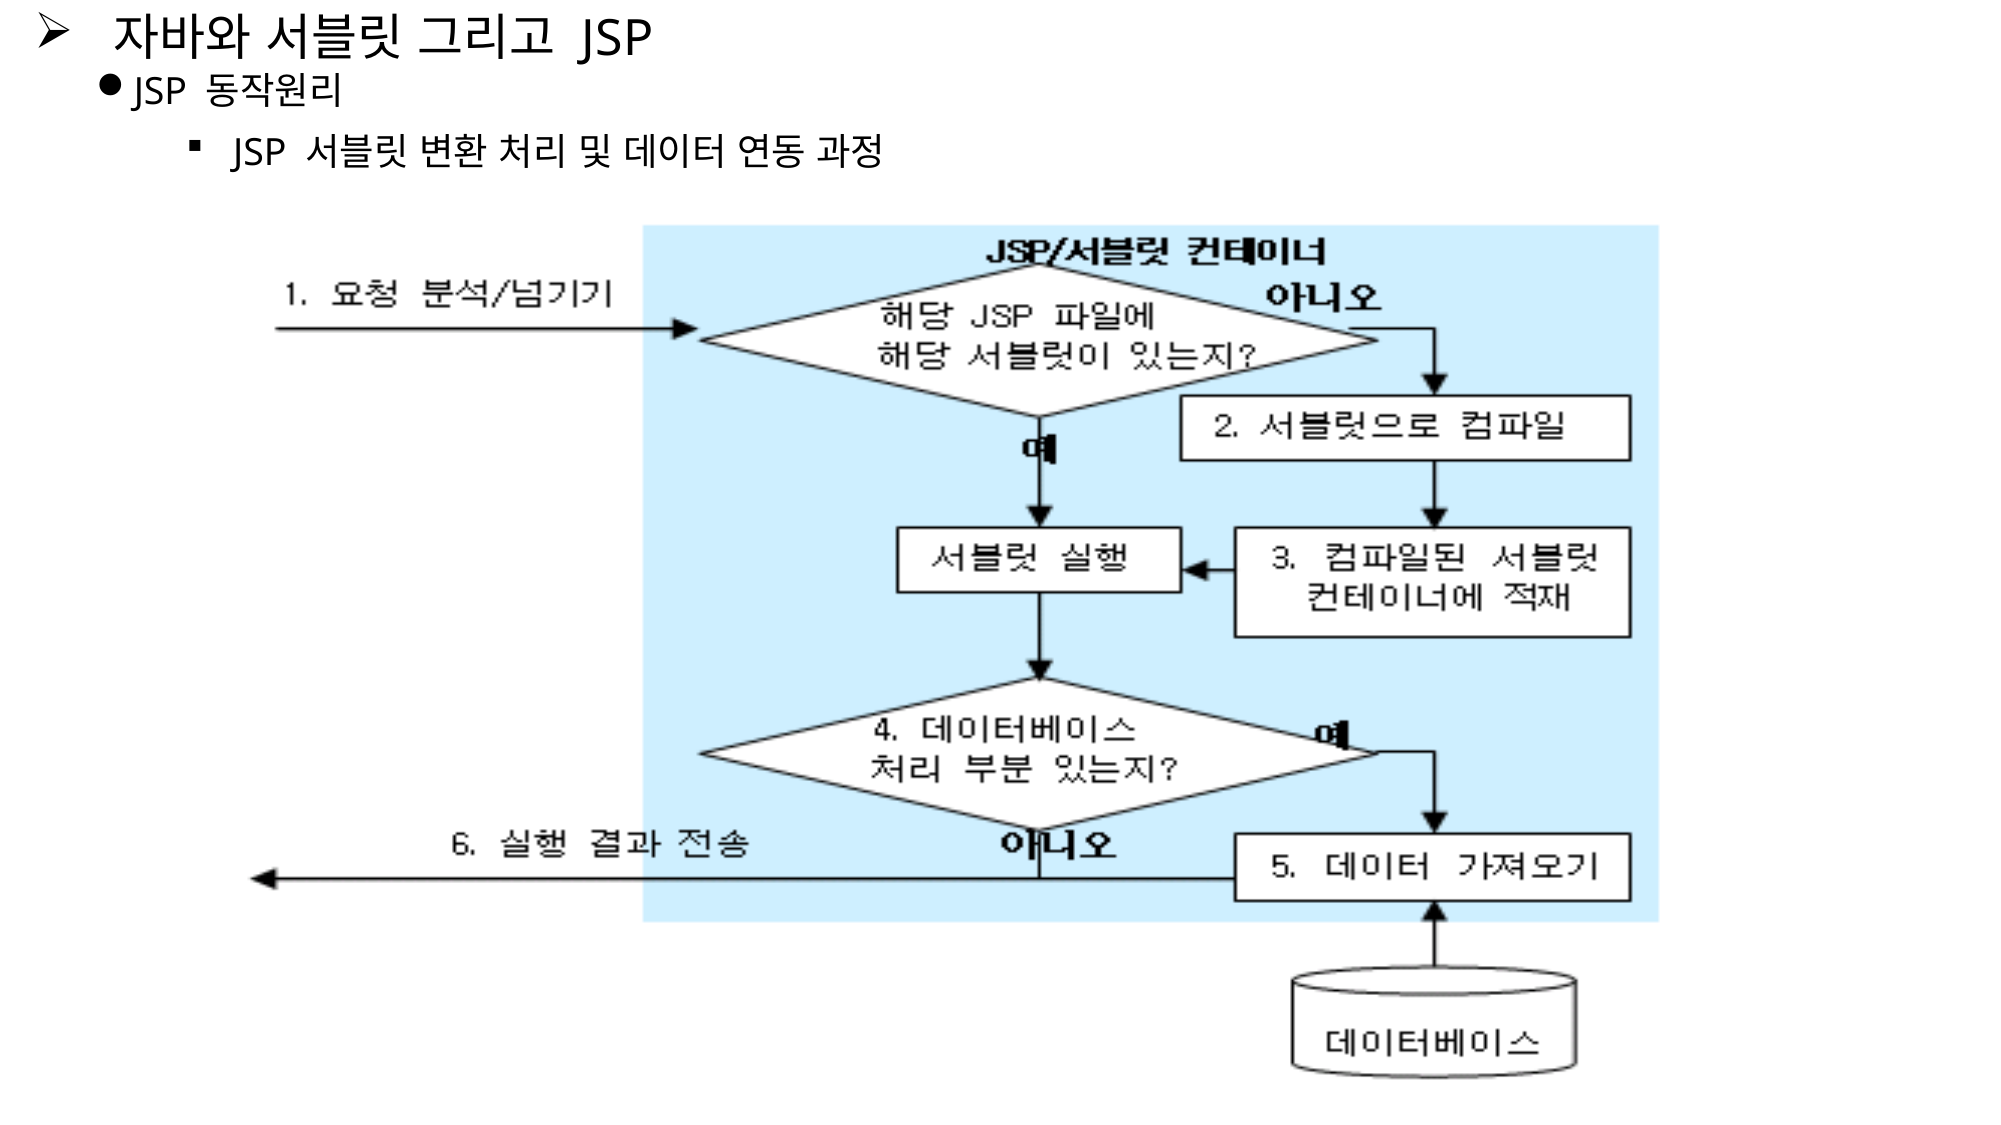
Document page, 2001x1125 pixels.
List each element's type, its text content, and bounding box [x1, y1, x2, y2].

picture [246, 211, 1693, 1097]
text_box JSP 동작원리 [81, 60, 359, 120]
text_box 자바와 서블릿 그리고 JSP [19, 0, 1247, 91]
text_box JSP 서블릿 변환 처리 및 데이터 연동 과정 [96, 120, 901, 181]
